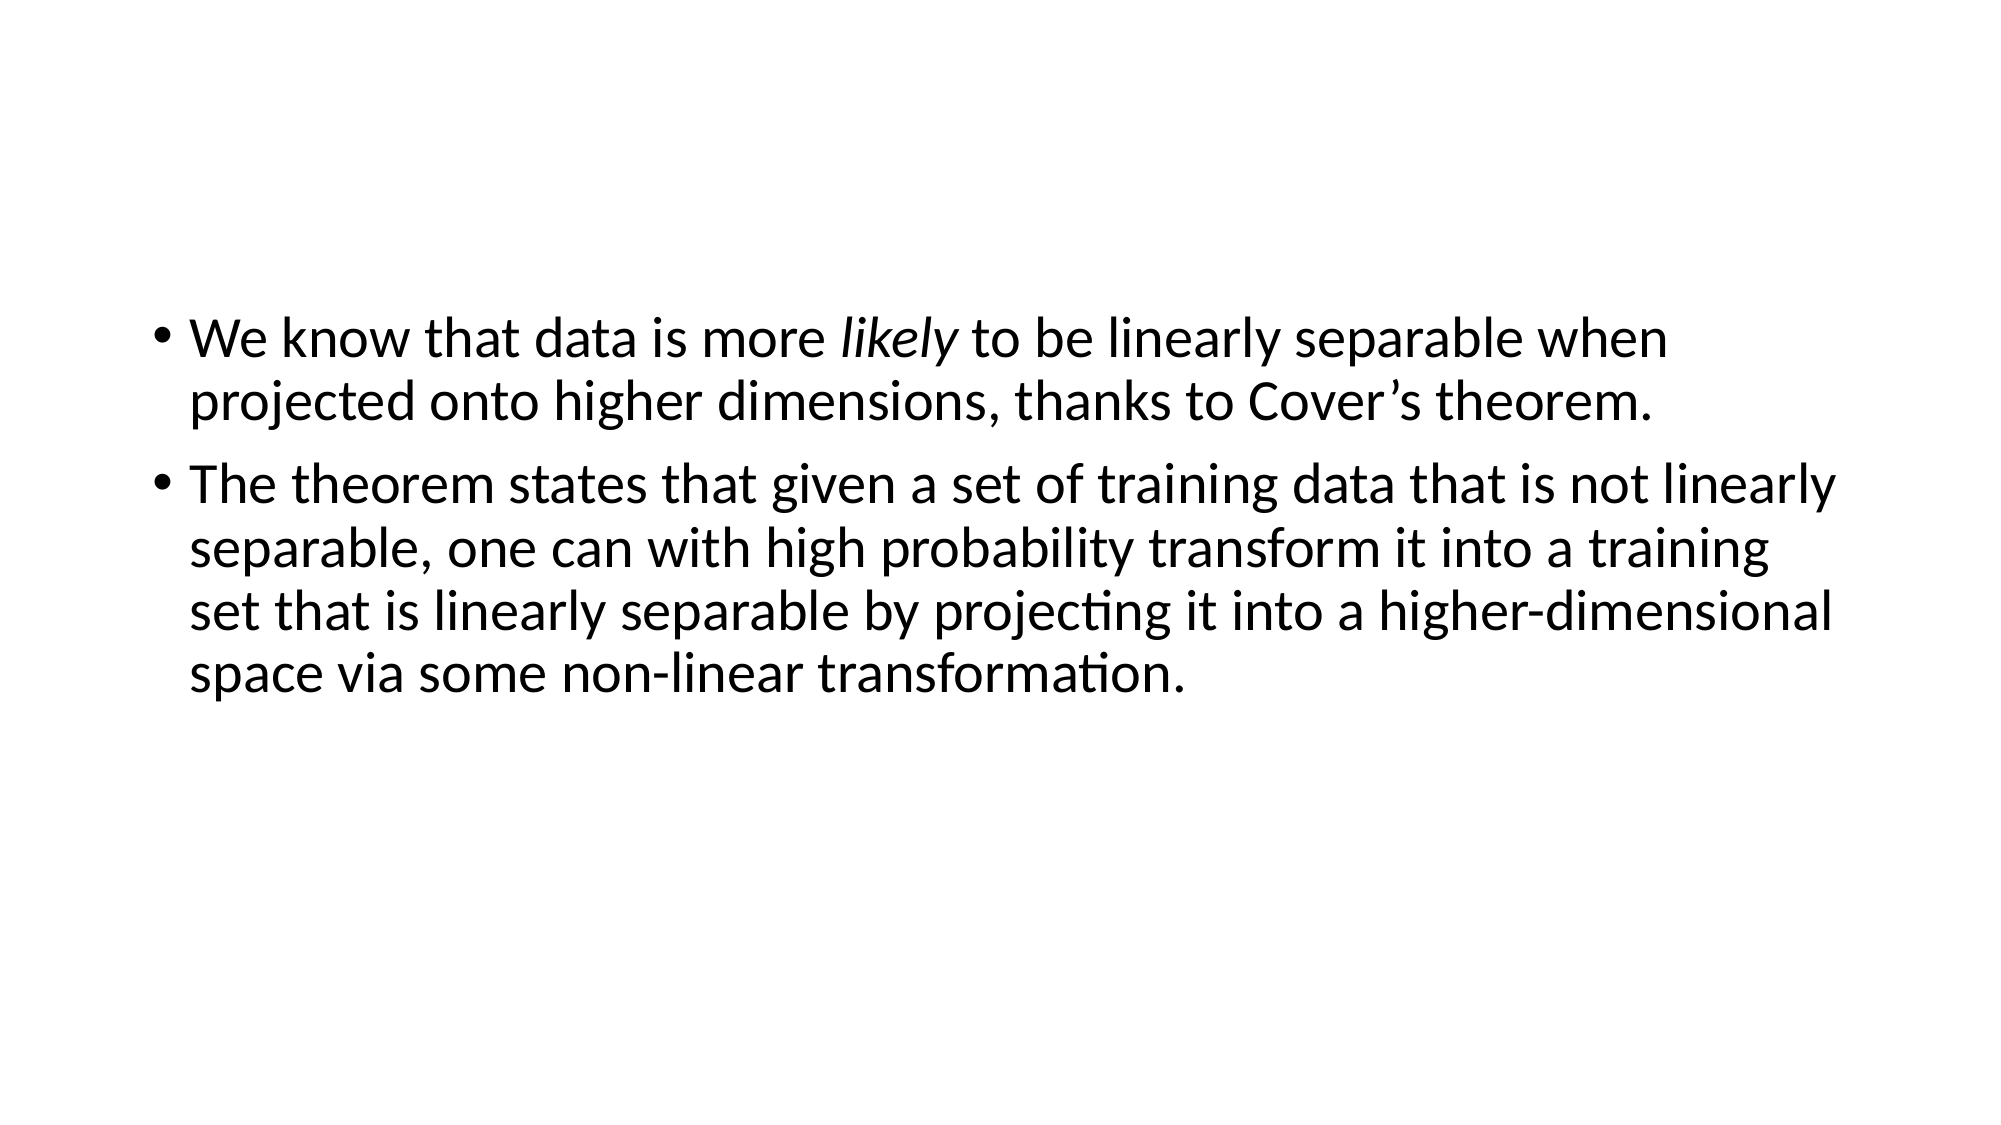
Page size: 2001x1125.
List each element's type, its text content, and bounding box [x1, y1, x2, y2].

list We know that data is more likely to be linearly separable when projected onto higher dimensions, thanks to Cover’s theorem. The theorem states that given a set of training data that is not linearly separable, one can with high probability transform it into a training set that is linearly separable by projecting it into a higher-dimensional space via some non-linear transformation. [137, 299, 1863, 1014]
